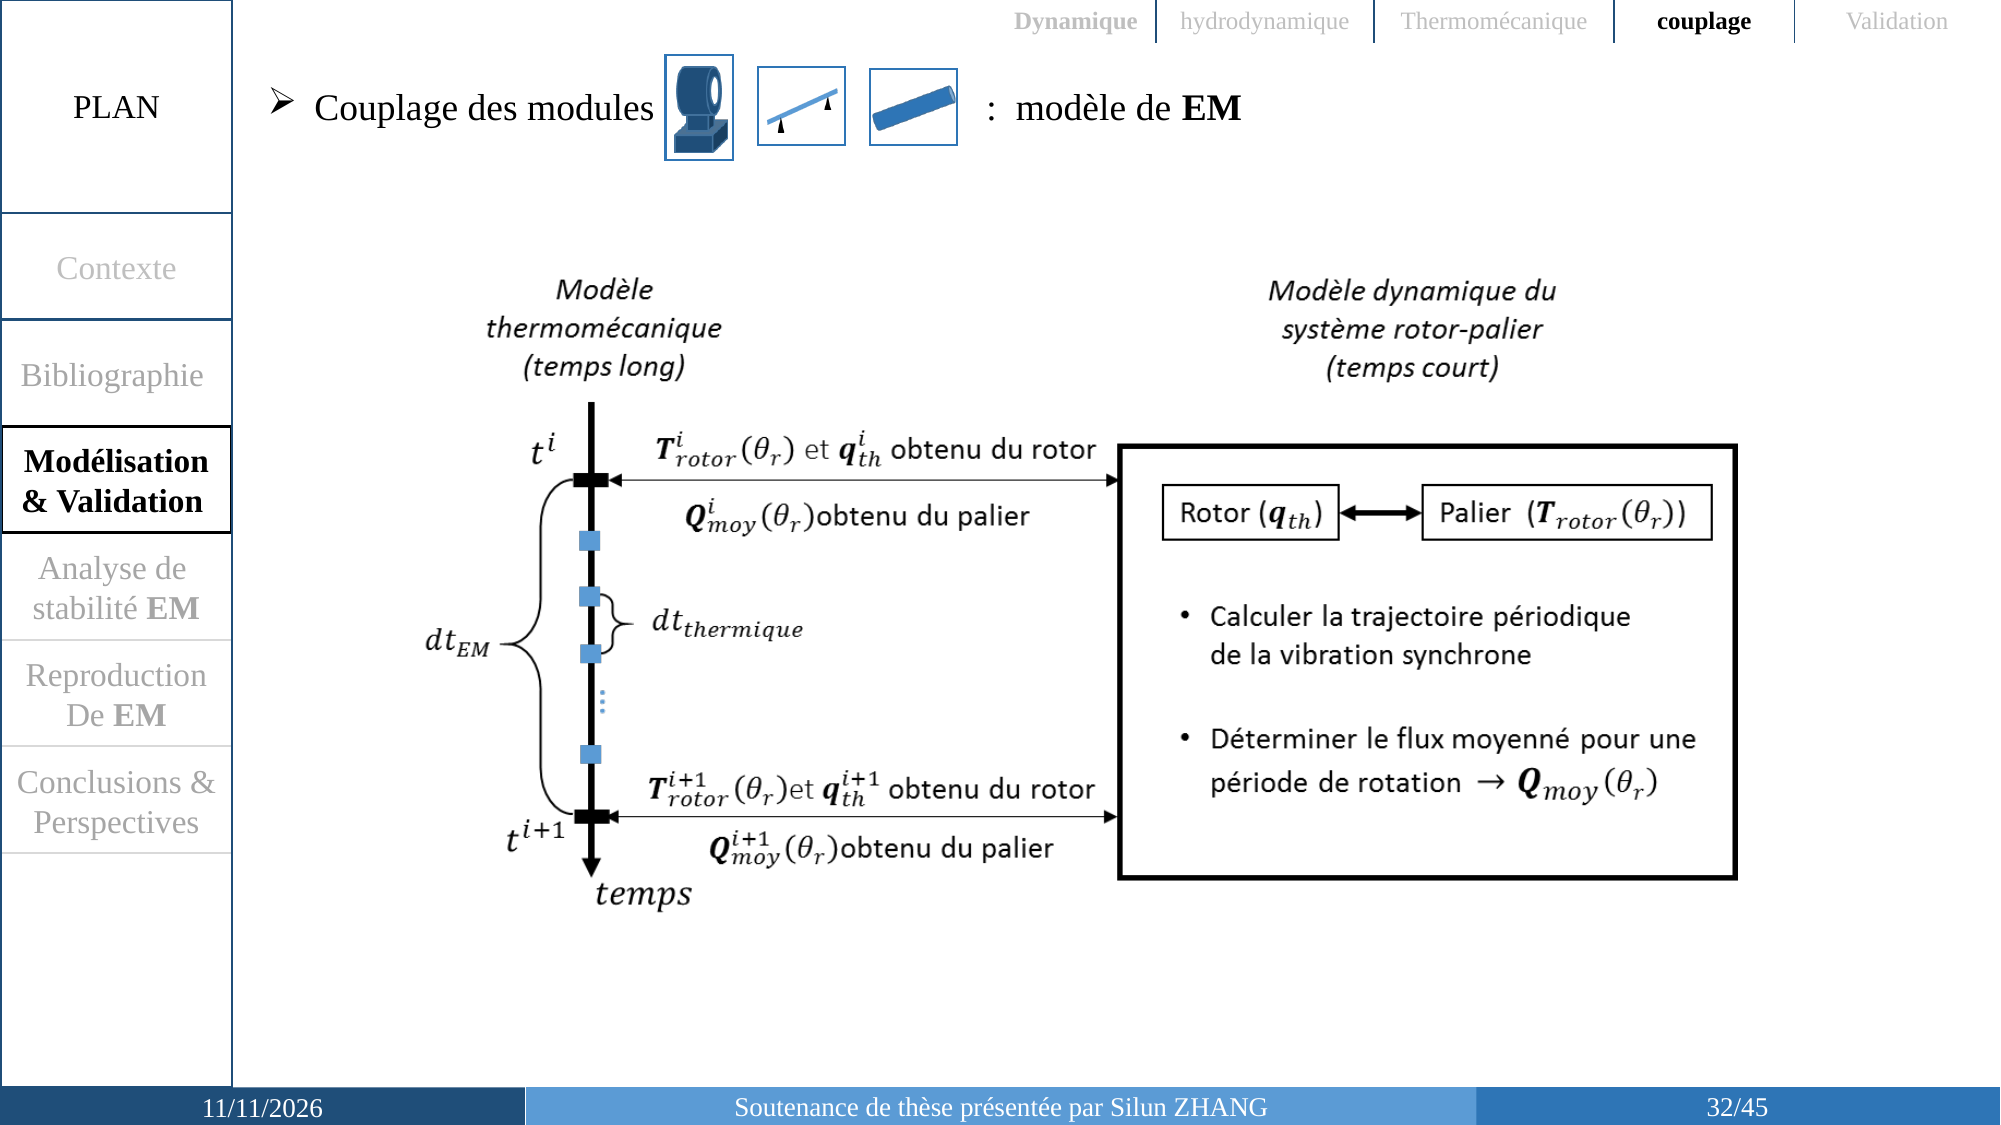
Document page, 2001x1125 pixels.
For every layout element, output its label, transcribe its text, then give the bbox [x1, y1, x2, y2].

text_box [252, 54, 1375, 161]
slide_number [0, 1087, 525, 1125]
table_header Validation [1795, 0, 2000, 43]
slide_number 32/45 [1477, 1087, 2000, 1125]
text_box Contexte [0, 212, 233, 321]
table_header couplage [1615, 0, 1794, 43]
table_header Thermomécanique [1375, 0, 1613, 43]
text_box [0, 321, 233, 1087]
table_header Dynamique [996, 0, 1155, 43]
table_header hydrodynamique [1157, 0, 1373, 43]
picture [407, 260, 1738, 956]
picture [872, 85, 956, 131]
footer Soutenance de thèse présentée par Silun ZHANG [526, 1087, 1477, 1125]
text_box [0, 0, 233, 212]
